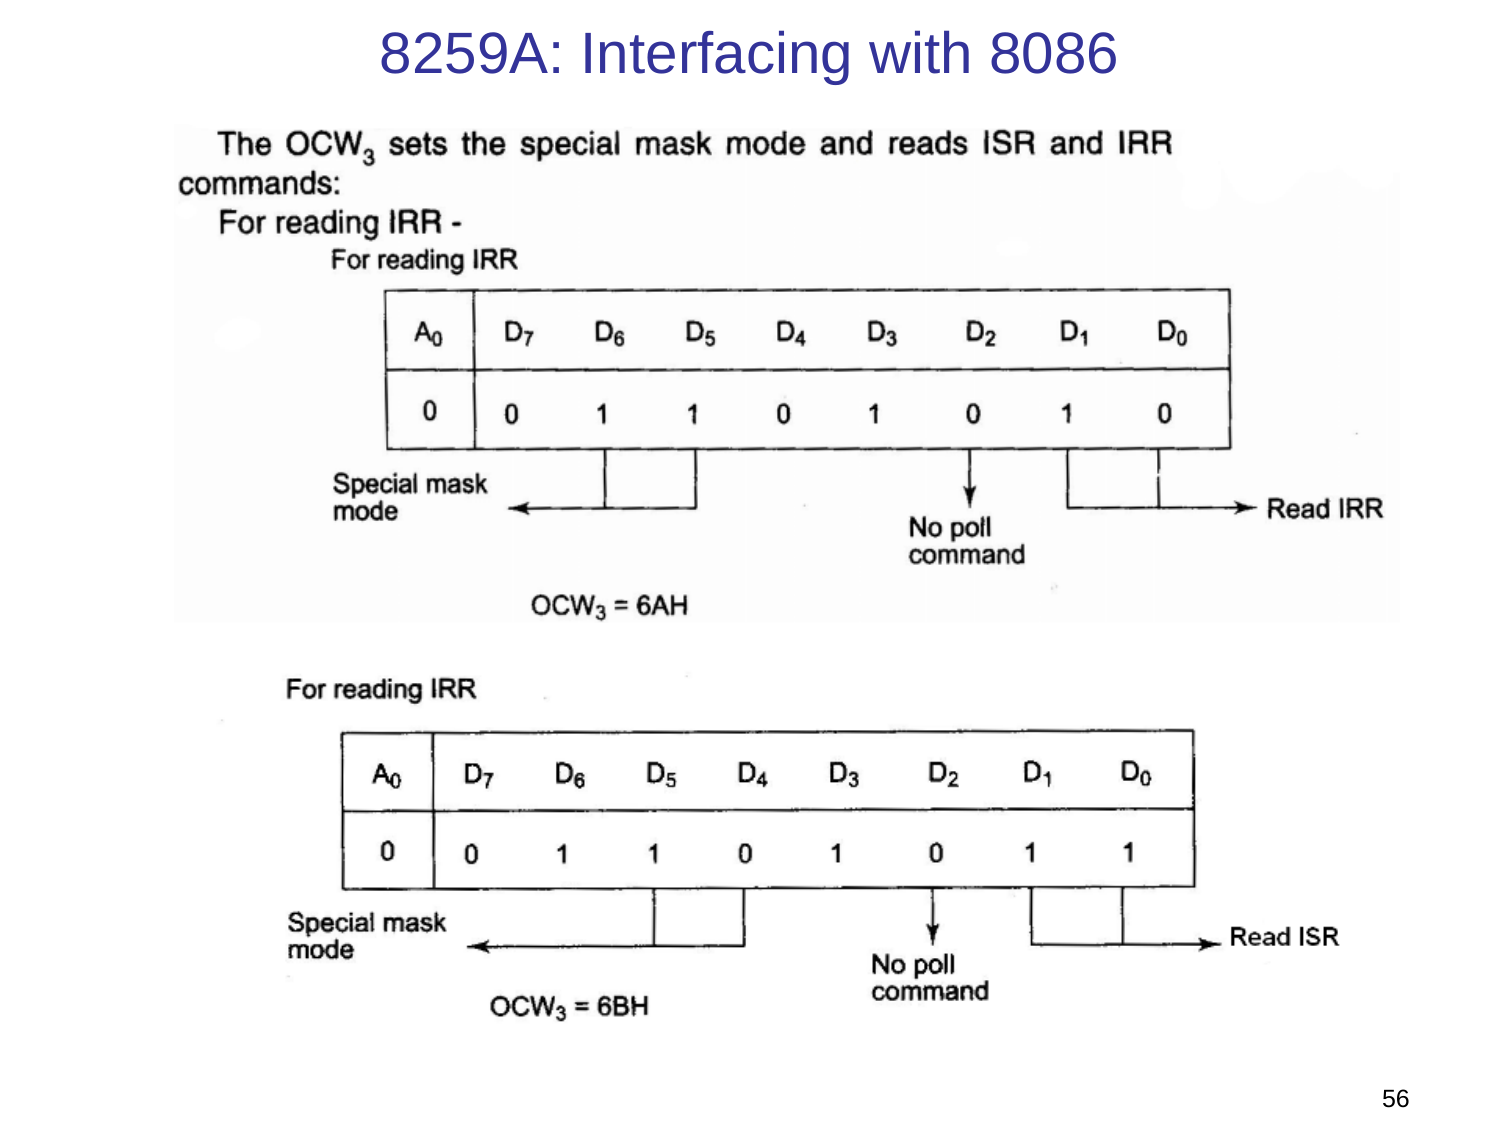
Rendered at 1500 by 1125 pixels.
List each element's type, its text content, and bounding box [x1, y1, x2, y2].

picture [212, 649, 1374, 1034]
slide_number 56 [1074, 1074, 1426, 1103]
title 8259A: Interfacing with 8086 [24, 0, 1476, 107]
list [174, 124, 1401, 623]
